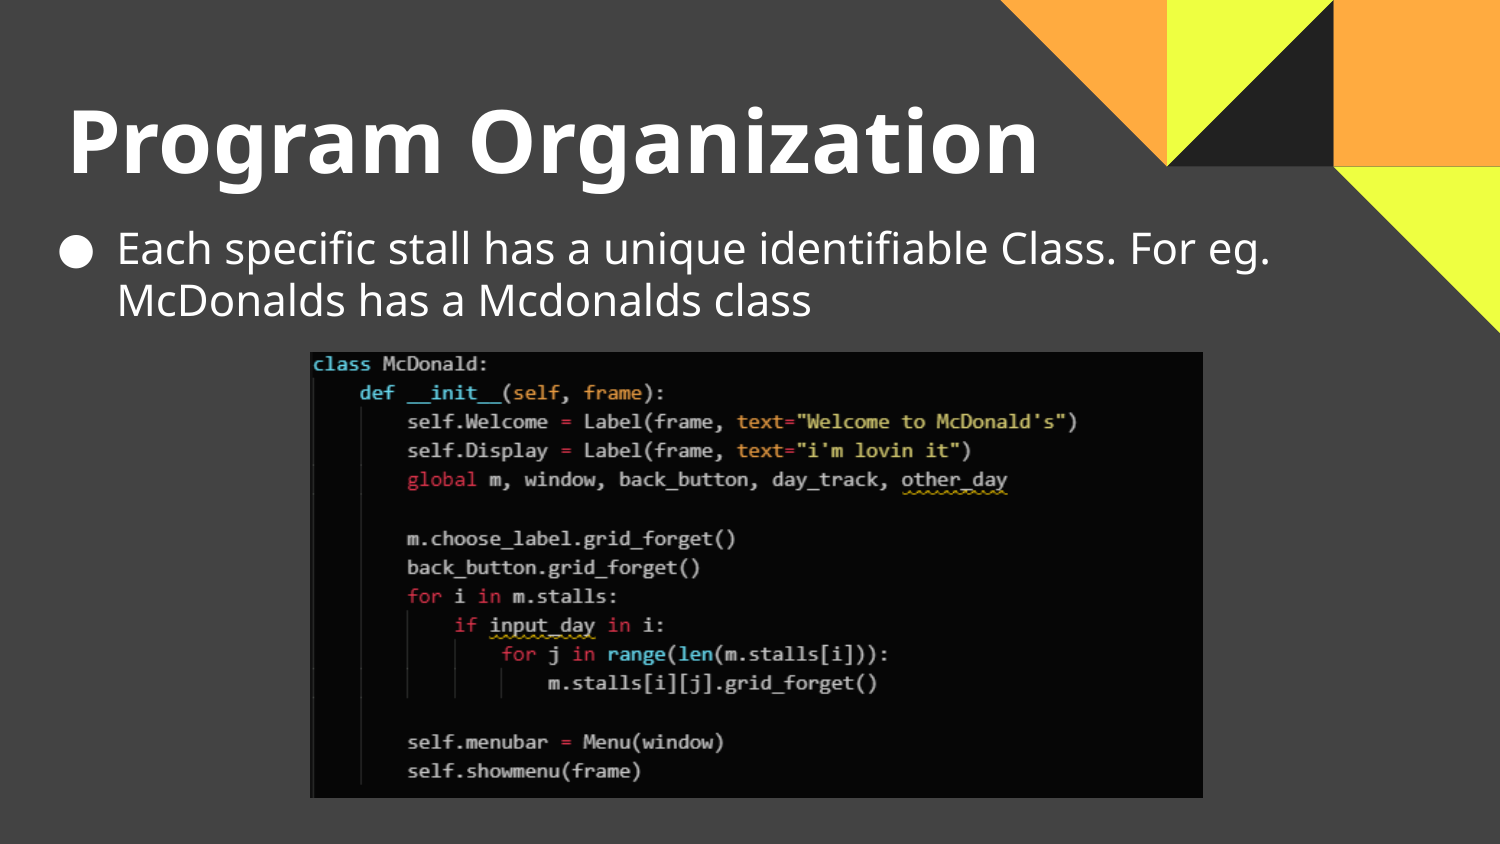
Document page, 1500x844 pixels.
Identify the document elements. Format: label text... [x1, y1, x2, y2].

title Program Organization [51, 0, 1449, 205]
subtitle Each specific stall has a unique identifiable Class. For eg. McDonalds has a Mcdonalds class [26, 205, 1500, 740]
picture [310, 351, 1203, 799]
